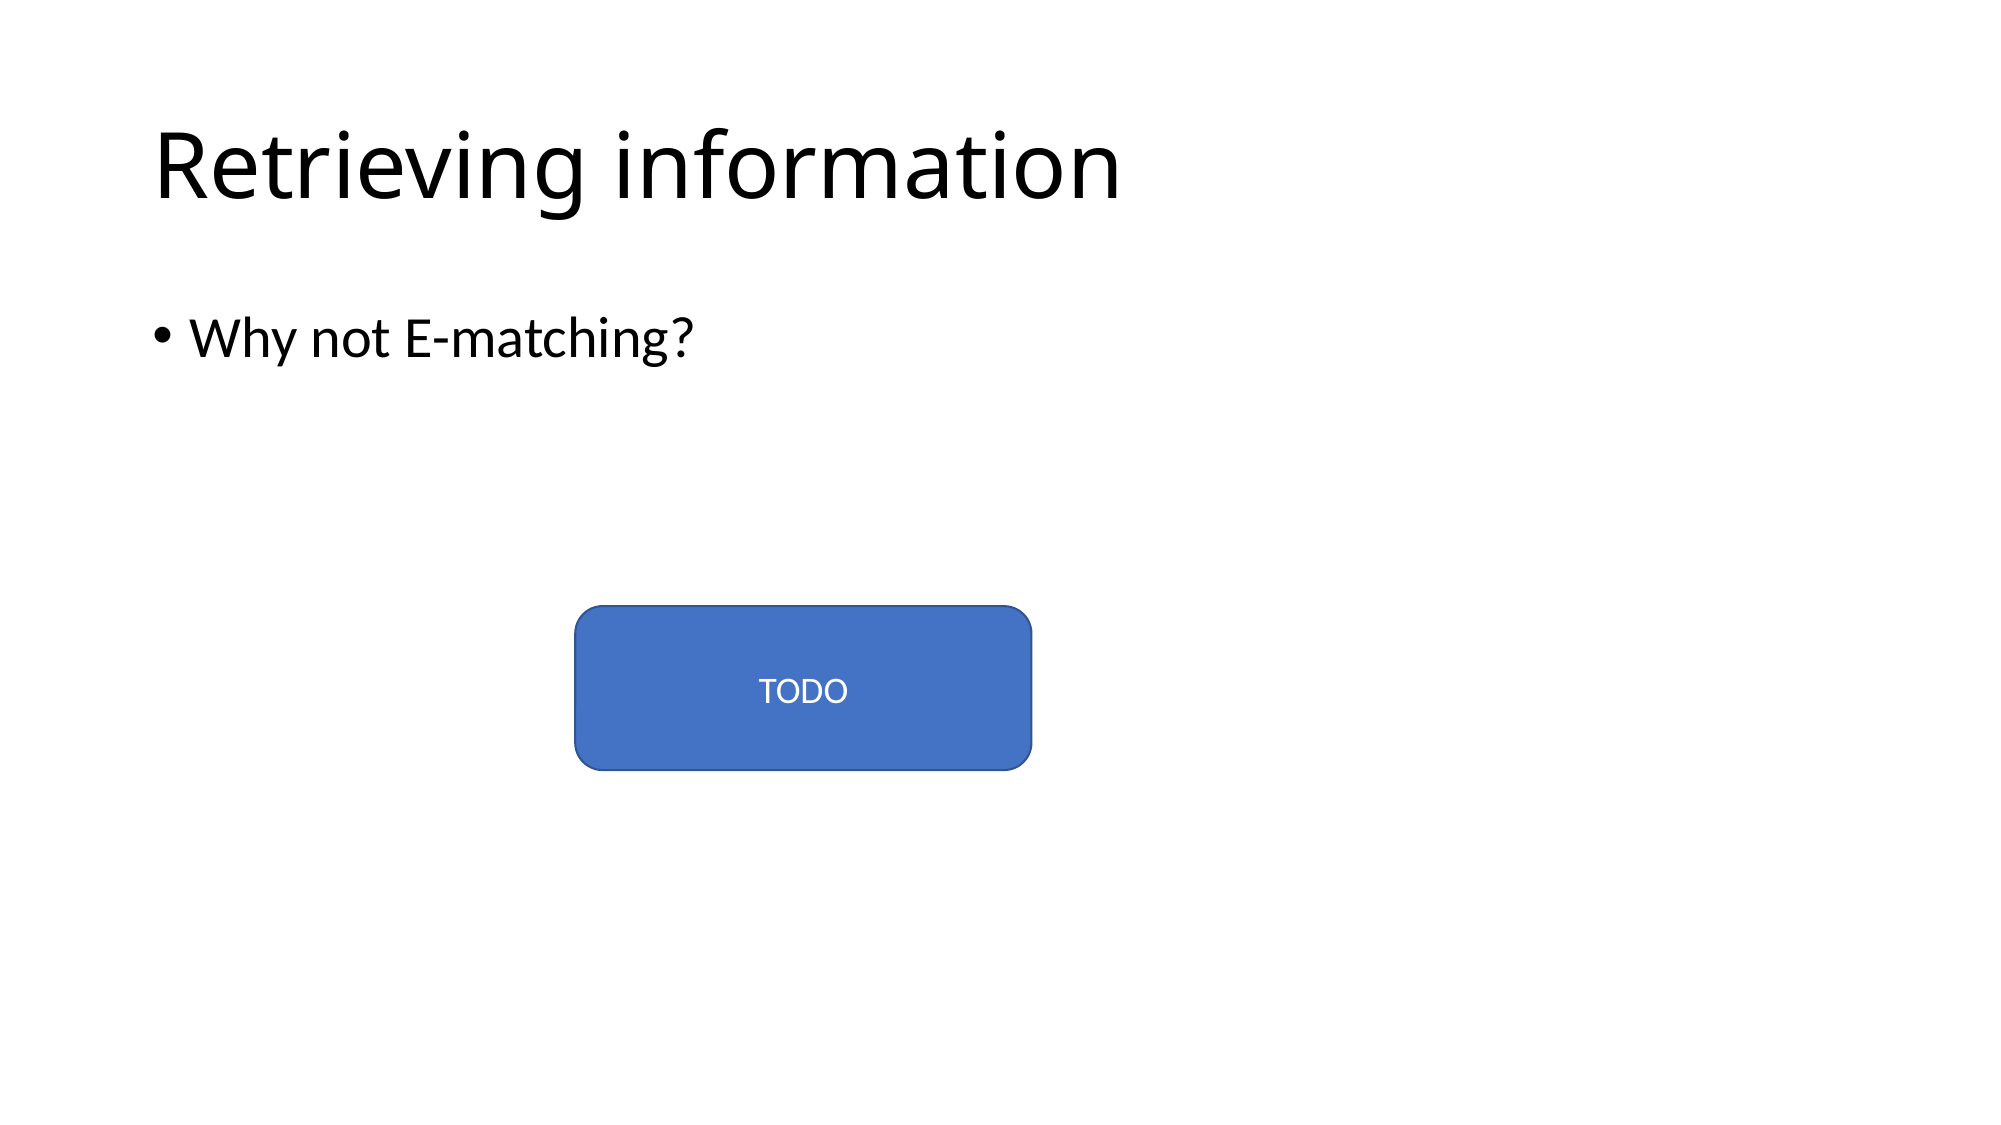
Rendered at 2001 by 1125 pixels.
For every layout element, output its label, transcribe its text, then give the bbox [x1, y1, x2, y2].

title Retrieving information [137, 59, 1863, 278]
text_box TODO [574, 605, 1033, 772]
list Why not E-matching? [137, 299, 1863, 1014]
